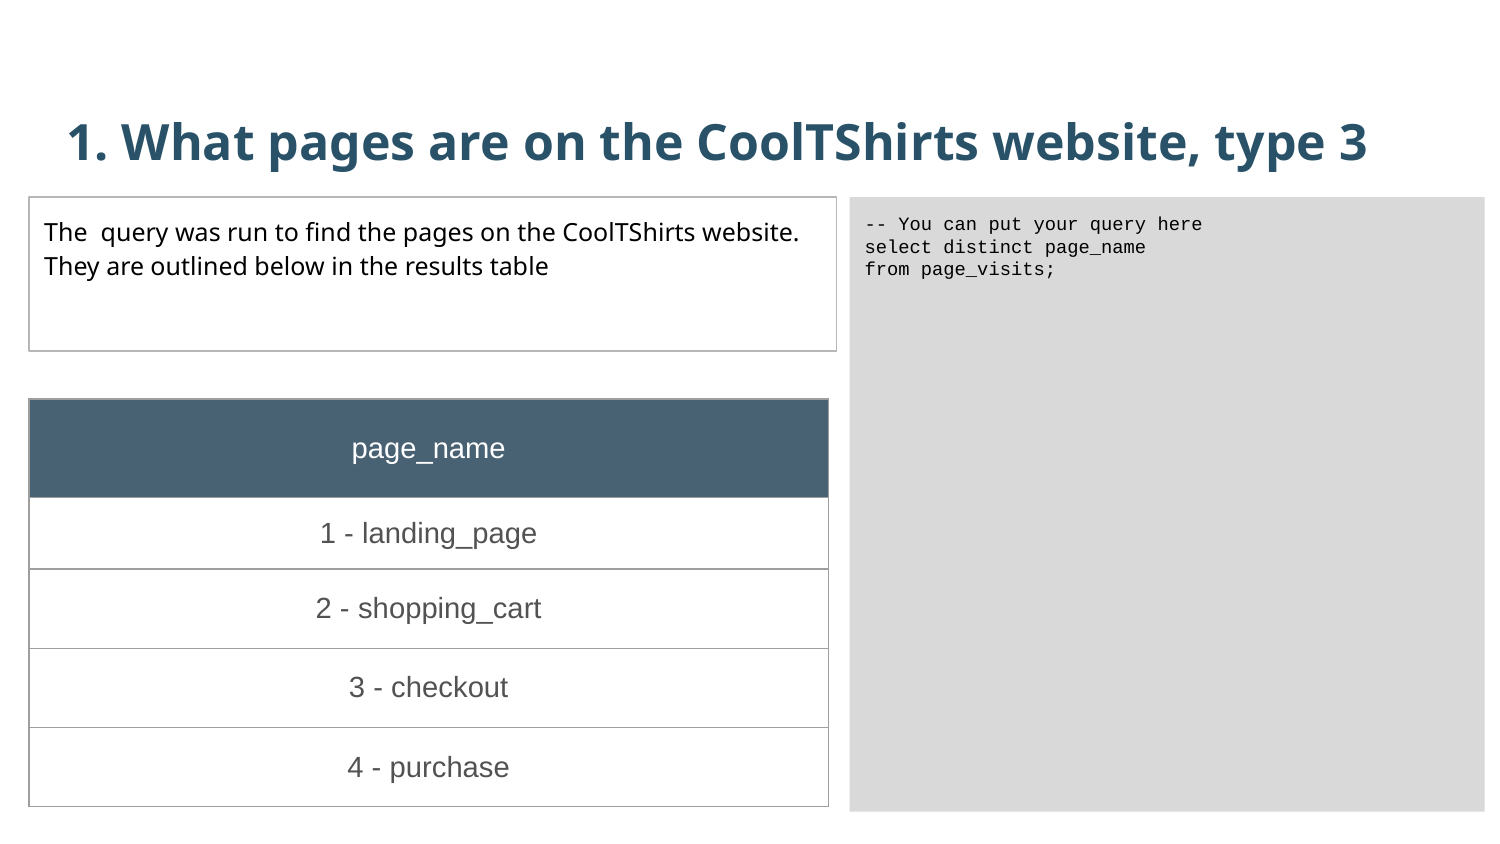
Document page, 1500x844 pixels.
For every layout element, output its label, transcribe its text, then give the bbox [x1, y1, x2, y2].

table_cell 1 - landing_page [30, 498, 828, 568]
text_box -- You can put your query here select distinct page_name from page_visits; [849, 197, 1485, 812]
text_box The query was run to find the pages on the CoolTShirts website. They are outlined below in the results table [29, 197, 837, 351]
table_cell 3 - checkout [30, 649, 828, 727]
table_header page_name [30, 400, 828, 497]
text_box 1. What pages are on the CoolTShirts website, type 3 [51, 48, 1449, 186]
table_cell 2 - shopping_cart [30, 570, 828, 648]
table_cell 4 - purchase [30, 728, 828, 806]
